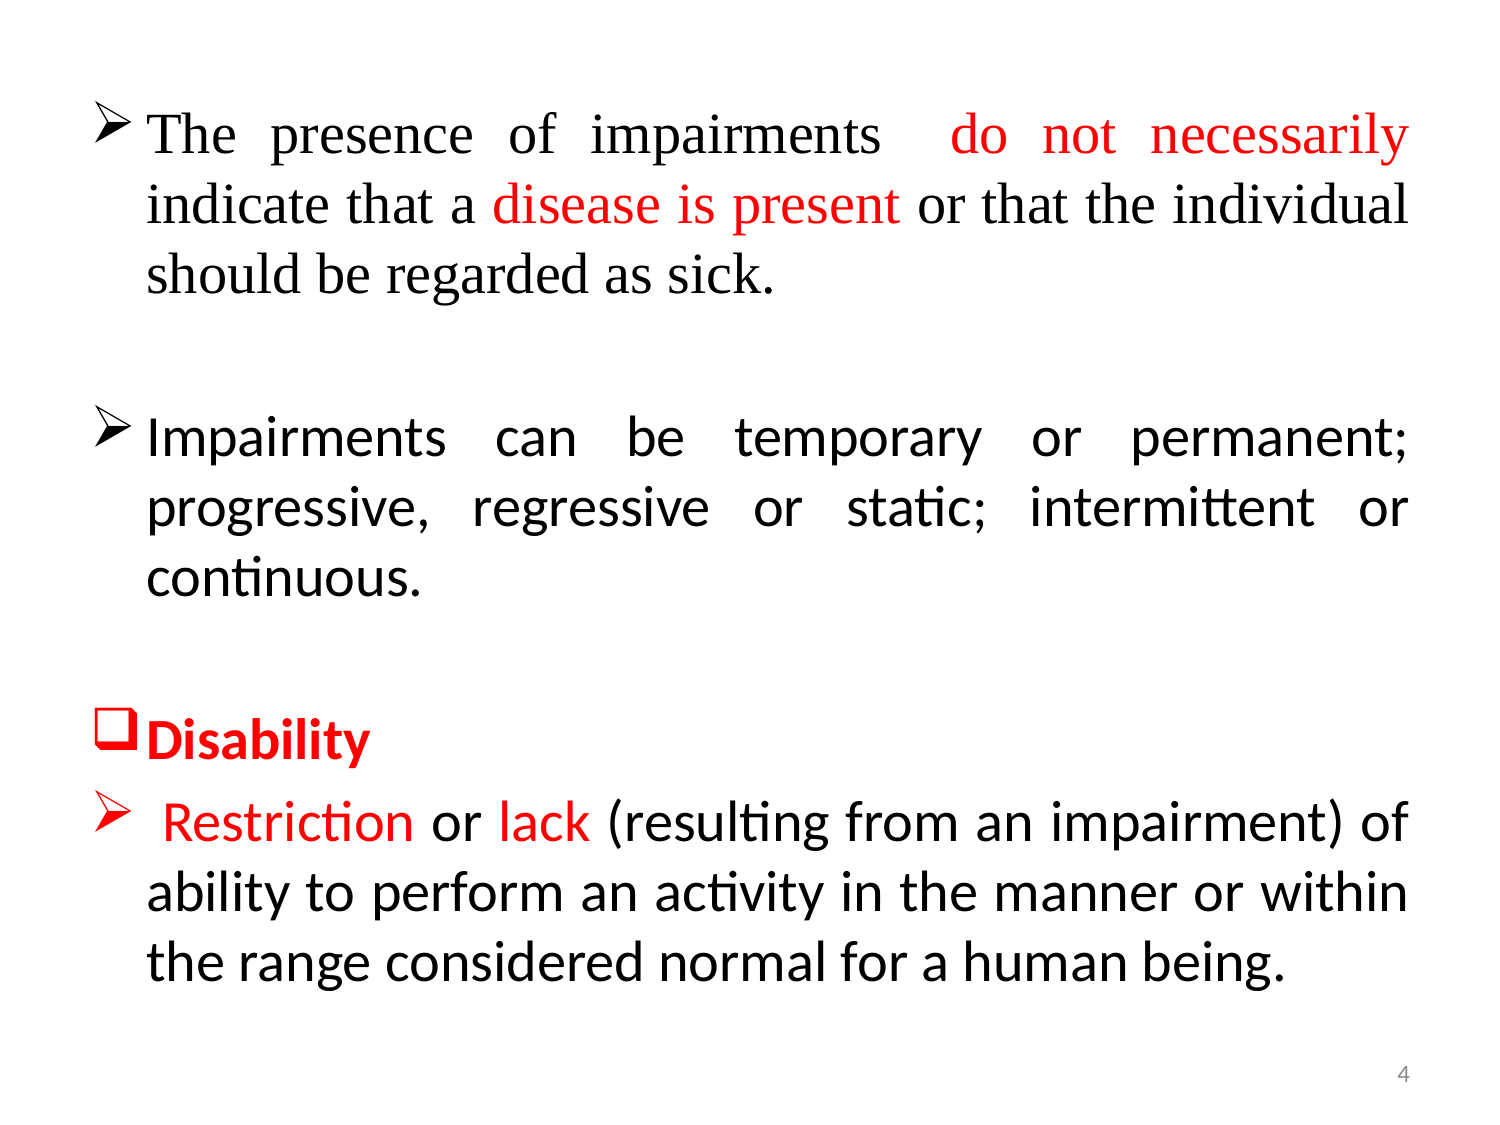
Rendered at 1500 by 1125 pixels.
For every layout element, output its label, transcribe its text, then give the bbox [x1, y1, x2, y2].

slide_number 4 [1074, 1042, 1425, 1103]
list The presence of impairments do not necessarily indicate that a disease is present or that the individual should be regarded as sick. Impairments can be temporary or permanent; progressive, regressive or static; intermittent or continuous. Disability Restriction or lack (resulting from an impairment) of ability to perform an activity in the manner or within the range considered normal for a human being. [75, 87, 1425, 1075]
